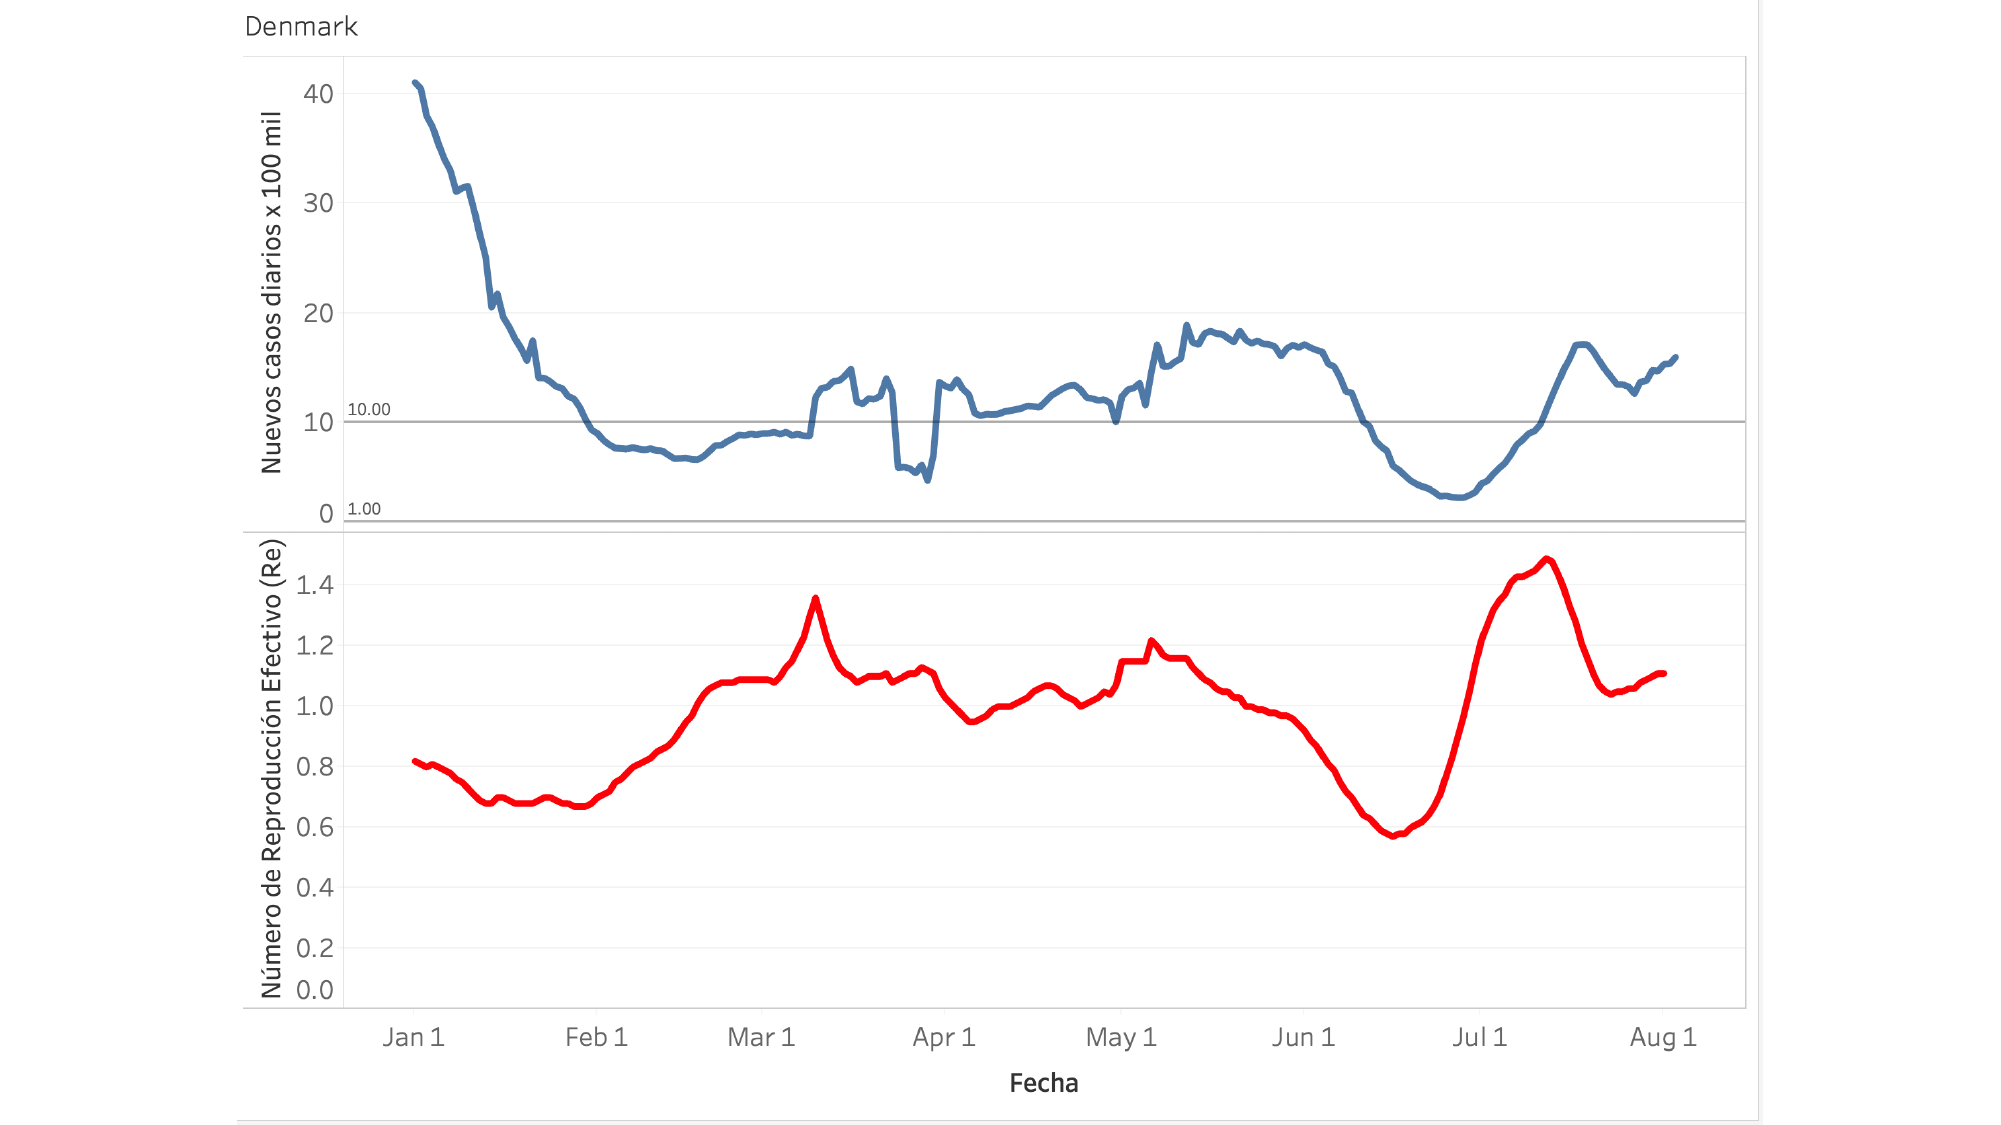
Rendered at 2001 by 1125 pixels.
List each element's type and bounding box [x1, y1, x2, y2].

picture [237, 0, 1763, 1125]
